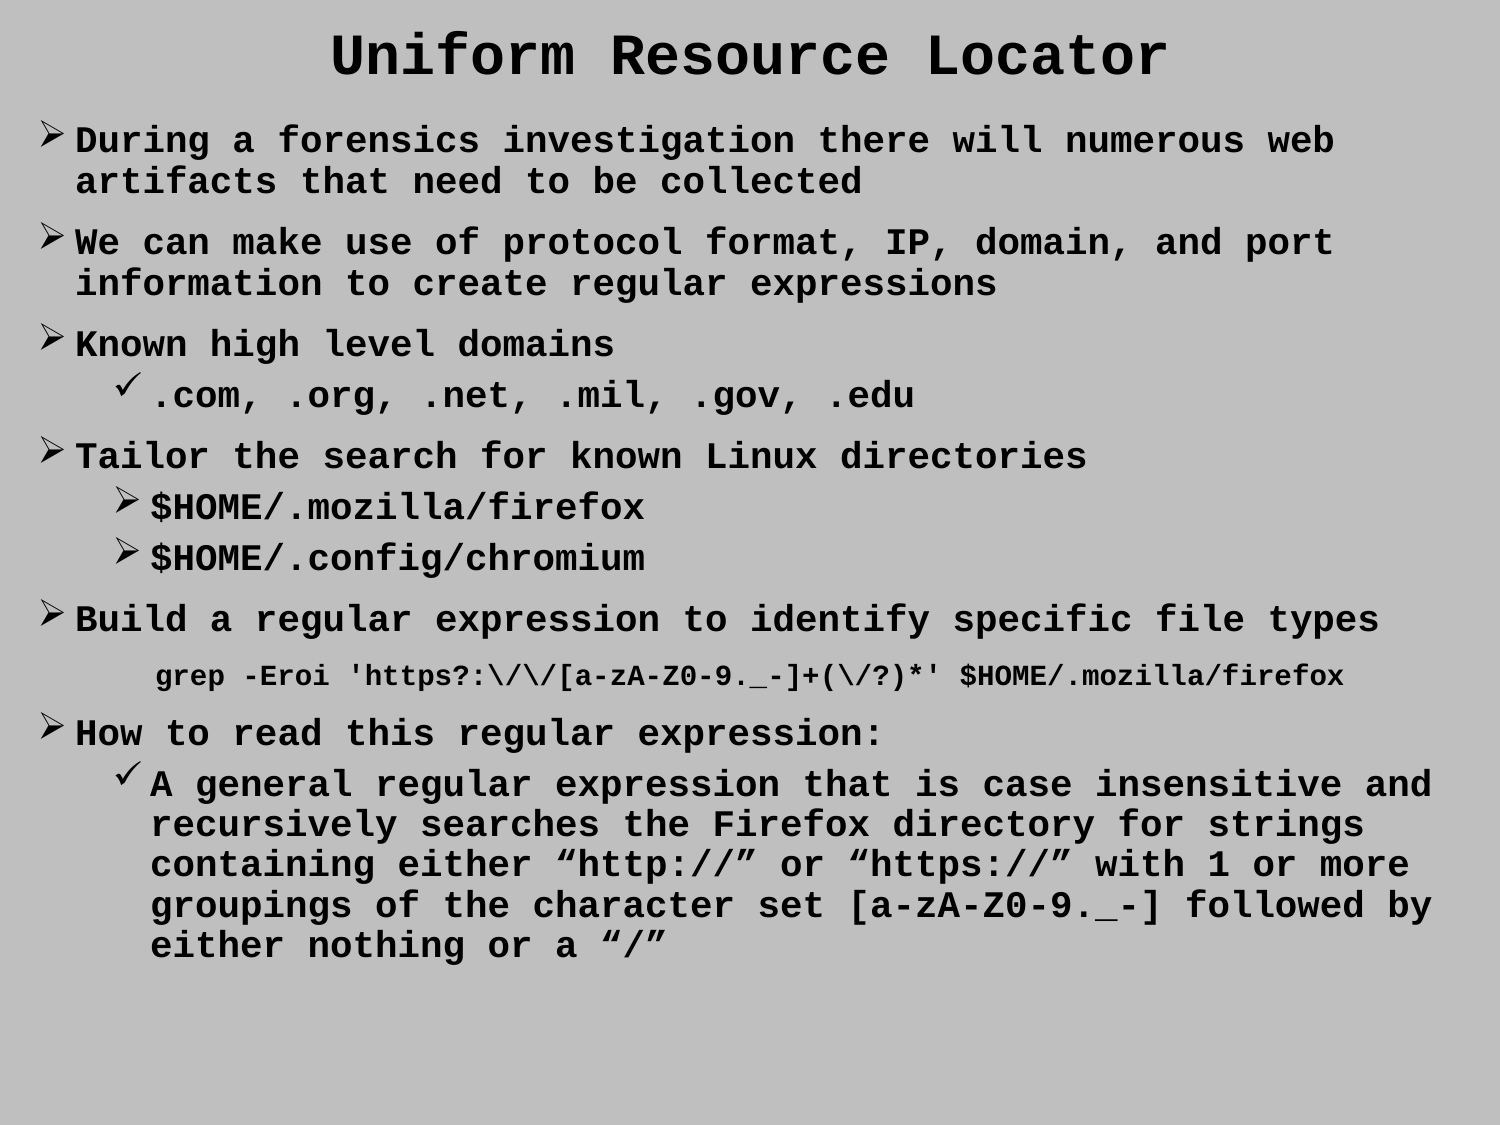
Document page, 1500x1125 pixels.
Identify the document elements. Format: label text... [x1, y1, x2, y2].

list During a forensics investigation there will numerous web artifacts that need to be collected We can make use of protocol format, IP, domain, and port information to create regular expressions Known high level domains .com, .org, .net, .mil, .gov, .edu Tailor the search for known Linux directories $HOME/.mozilla/firefox $HOME/.config/chromium Build a regular expression to identify specific file types grep -Eroi 'https?:\/\/[a-zA-Z0-9._-]+(\/?)*' $HOME/.mozilla/firefox How to read this regular expression: A general regular expression that is case insensitive and recursively searches the Firefox directory for strings containing either “http://” or “https://” with 1 or more groupings of the character set [a-zA-Z0-9._-] followed by either nothing or a “/” [37, 120, 1463, 989]
text_box Uniform Resource Locator [84, 15, 1415, 87]
